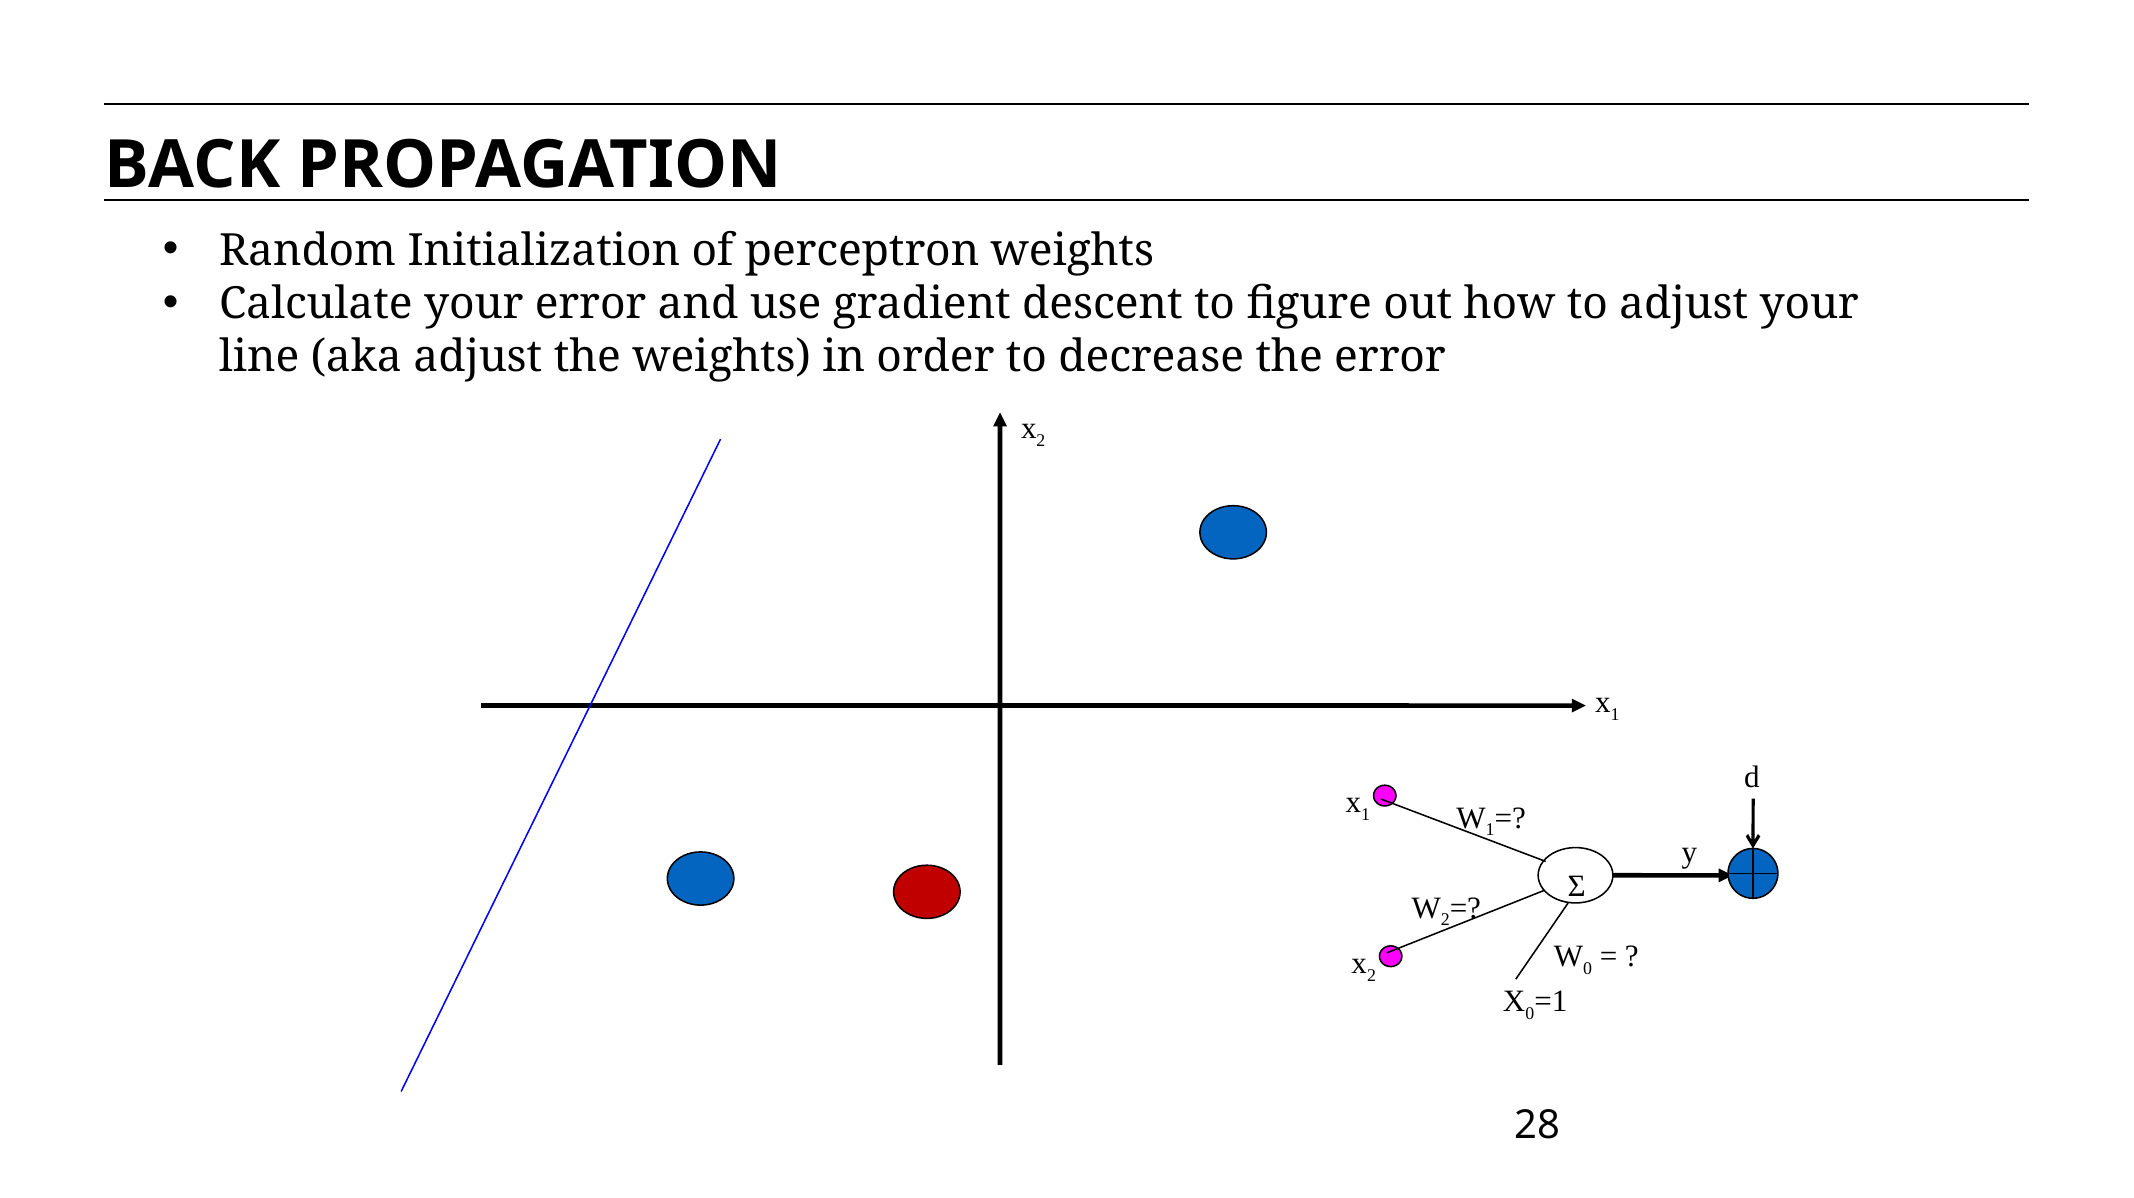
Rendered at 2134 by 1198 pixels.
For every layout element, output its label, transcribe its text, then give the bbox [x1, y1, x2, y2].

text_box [1328, 748, 1779, 1027]
text_box [893, 865, 961, 919]
text_box [591, 699, 1579, 712]
text_box [667, 851, 734, 906]
text_box Random Initialization of perceptron weights Calculate your error and use gradient descent to figure out how to adjust your line (aka adjust the weights) in order to decrease the error [146, 213, 1942, 389]
text_box BACK PROPAGATION [104, 120, 2030, 192]
slide_number 28 [1498, 1090, 1831, 1171]
text_box x1 [1579, 673, 1636, 733]
text_box [1199, 505, 1267, 559]
text_box [993, 412, 1005, 705]
text_box x2 [1005, 399, 1062, 458]
